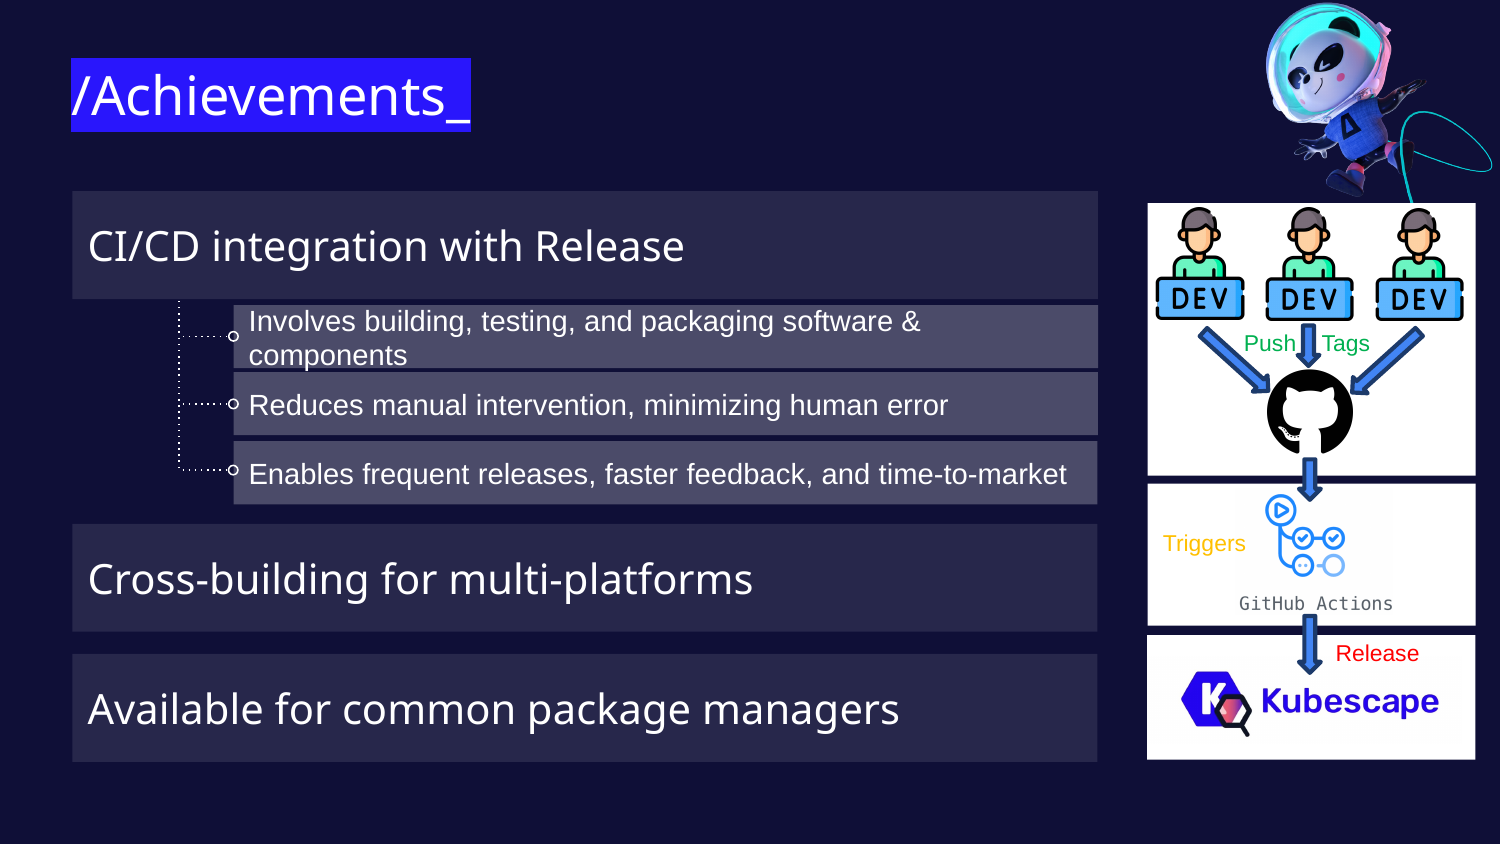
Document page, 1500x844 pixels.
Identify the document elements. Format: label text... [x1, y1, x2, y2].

text_box [1147, 483, 1302, 626]
text_box [1147, 328, 1302, 476]
picture [1267, 368, 1353, 457]
text_box [228, 399, 239, 409]
picture [1146, 656, 1463, 744]
text_box [1318, 328, 1476, 476]
text_box Release [1320, 631, 1441, 655]
text_box Available for common package managers [72, 653, 1098, 762]
text_box Cross-building for multi-platforms [72, 523, 1098, 632]
text_box /Achievements_ [56, 36, 796, 142]
text_box [1252, 364, 1305, 373]
text_box [1302, 623, 1318, 655]
picture [1110, 0, 1500, 322]
text_box [1197, 328, 1262, 394]
text_box [228, 331, 239, 342]
text_box [1147, 635, 1476, 760]
text_box [1298, 466, 1322, 487]
text_box [1312, 364, 1371, 376]
picture [1235, 488, 1394, 615]
text_box Reduces manual intervention, minimizing human error [233, 372, 1098, 436]
text_box Involves building, testing, and packaging software & components [233, 305, 1099, 369]
text_box Triggers [1148, 520, 1230, 564]
text_box Enables frequent releases, faster feedback, and time-to-market [233, 441, 1098, 505]
text_box [1318, 483, 1476, 626]
text_box [1358, 329, 1425, 396]
text_box Push Tags [1229, 328, 1393, 364]
text_box CI/CD integration with Release [72, 191, 1098, 300]
text_box [228, 465, 238, 475]
